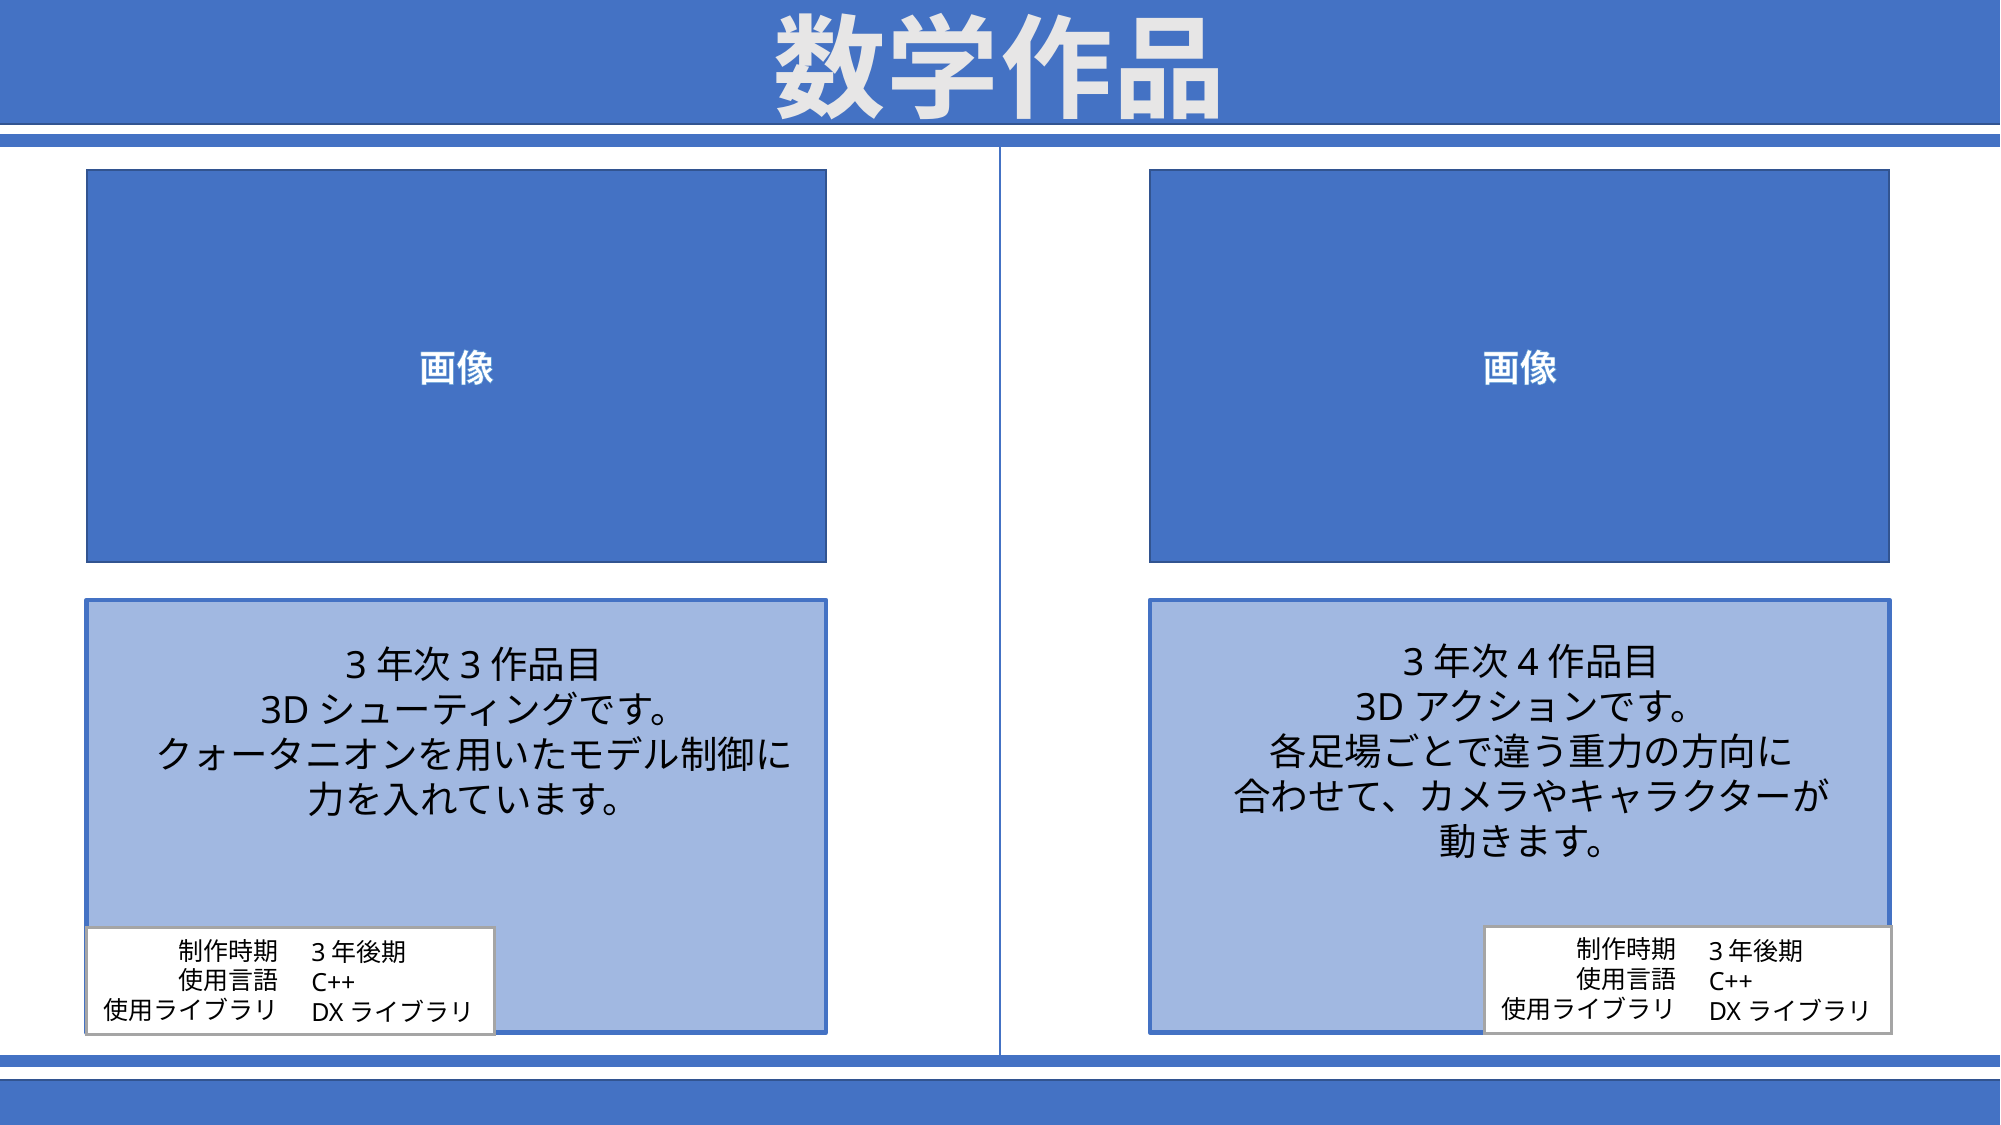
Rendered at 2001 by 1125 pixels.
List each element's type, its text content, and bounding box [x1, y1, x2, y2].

text_box 3年次4作品目 3Dアクションです。 各足場ごとで違う重力の方向に 合わせて、カメラやキャラクターが 動きます。 [1218, 630, 1845, 871]
text_box [0, 1079, 2000, 1125]
text_box 数学作品 [758, 0, 1242, 140]
text_box [86, 926, 495, 1036]
text_box [0, 0, 758, 125]
text_box 制作時期 使用言語 使用ライブラリ [1484, 926, 1692, 1032]
text_box 制作時期 使用言語 使用ライブラリ [86, 927, 294, 1033]
text_box [1242, 0, 2000, 125]
text_box [1001, 140, 2000, 1062]
text_box 3年後期 C++ DXライブラリ [1693, 927, 1892, 1033]
text_box 3年後期 C++ DXライブラリ [296, 928, 495, 1034]
text_box 画像 [1149, 169, 1890, 563]
text_box [0, 140, 999, 1062]
text_box [1483, 925, 1893, 1035]
text_box 画像 [86, 169, 827, 563]
text_box 3年次3作品目 3Dシューティングです。 クォータニオンを用いたモデル制御に 力を入れています。 [140, 634, 808, 829]
